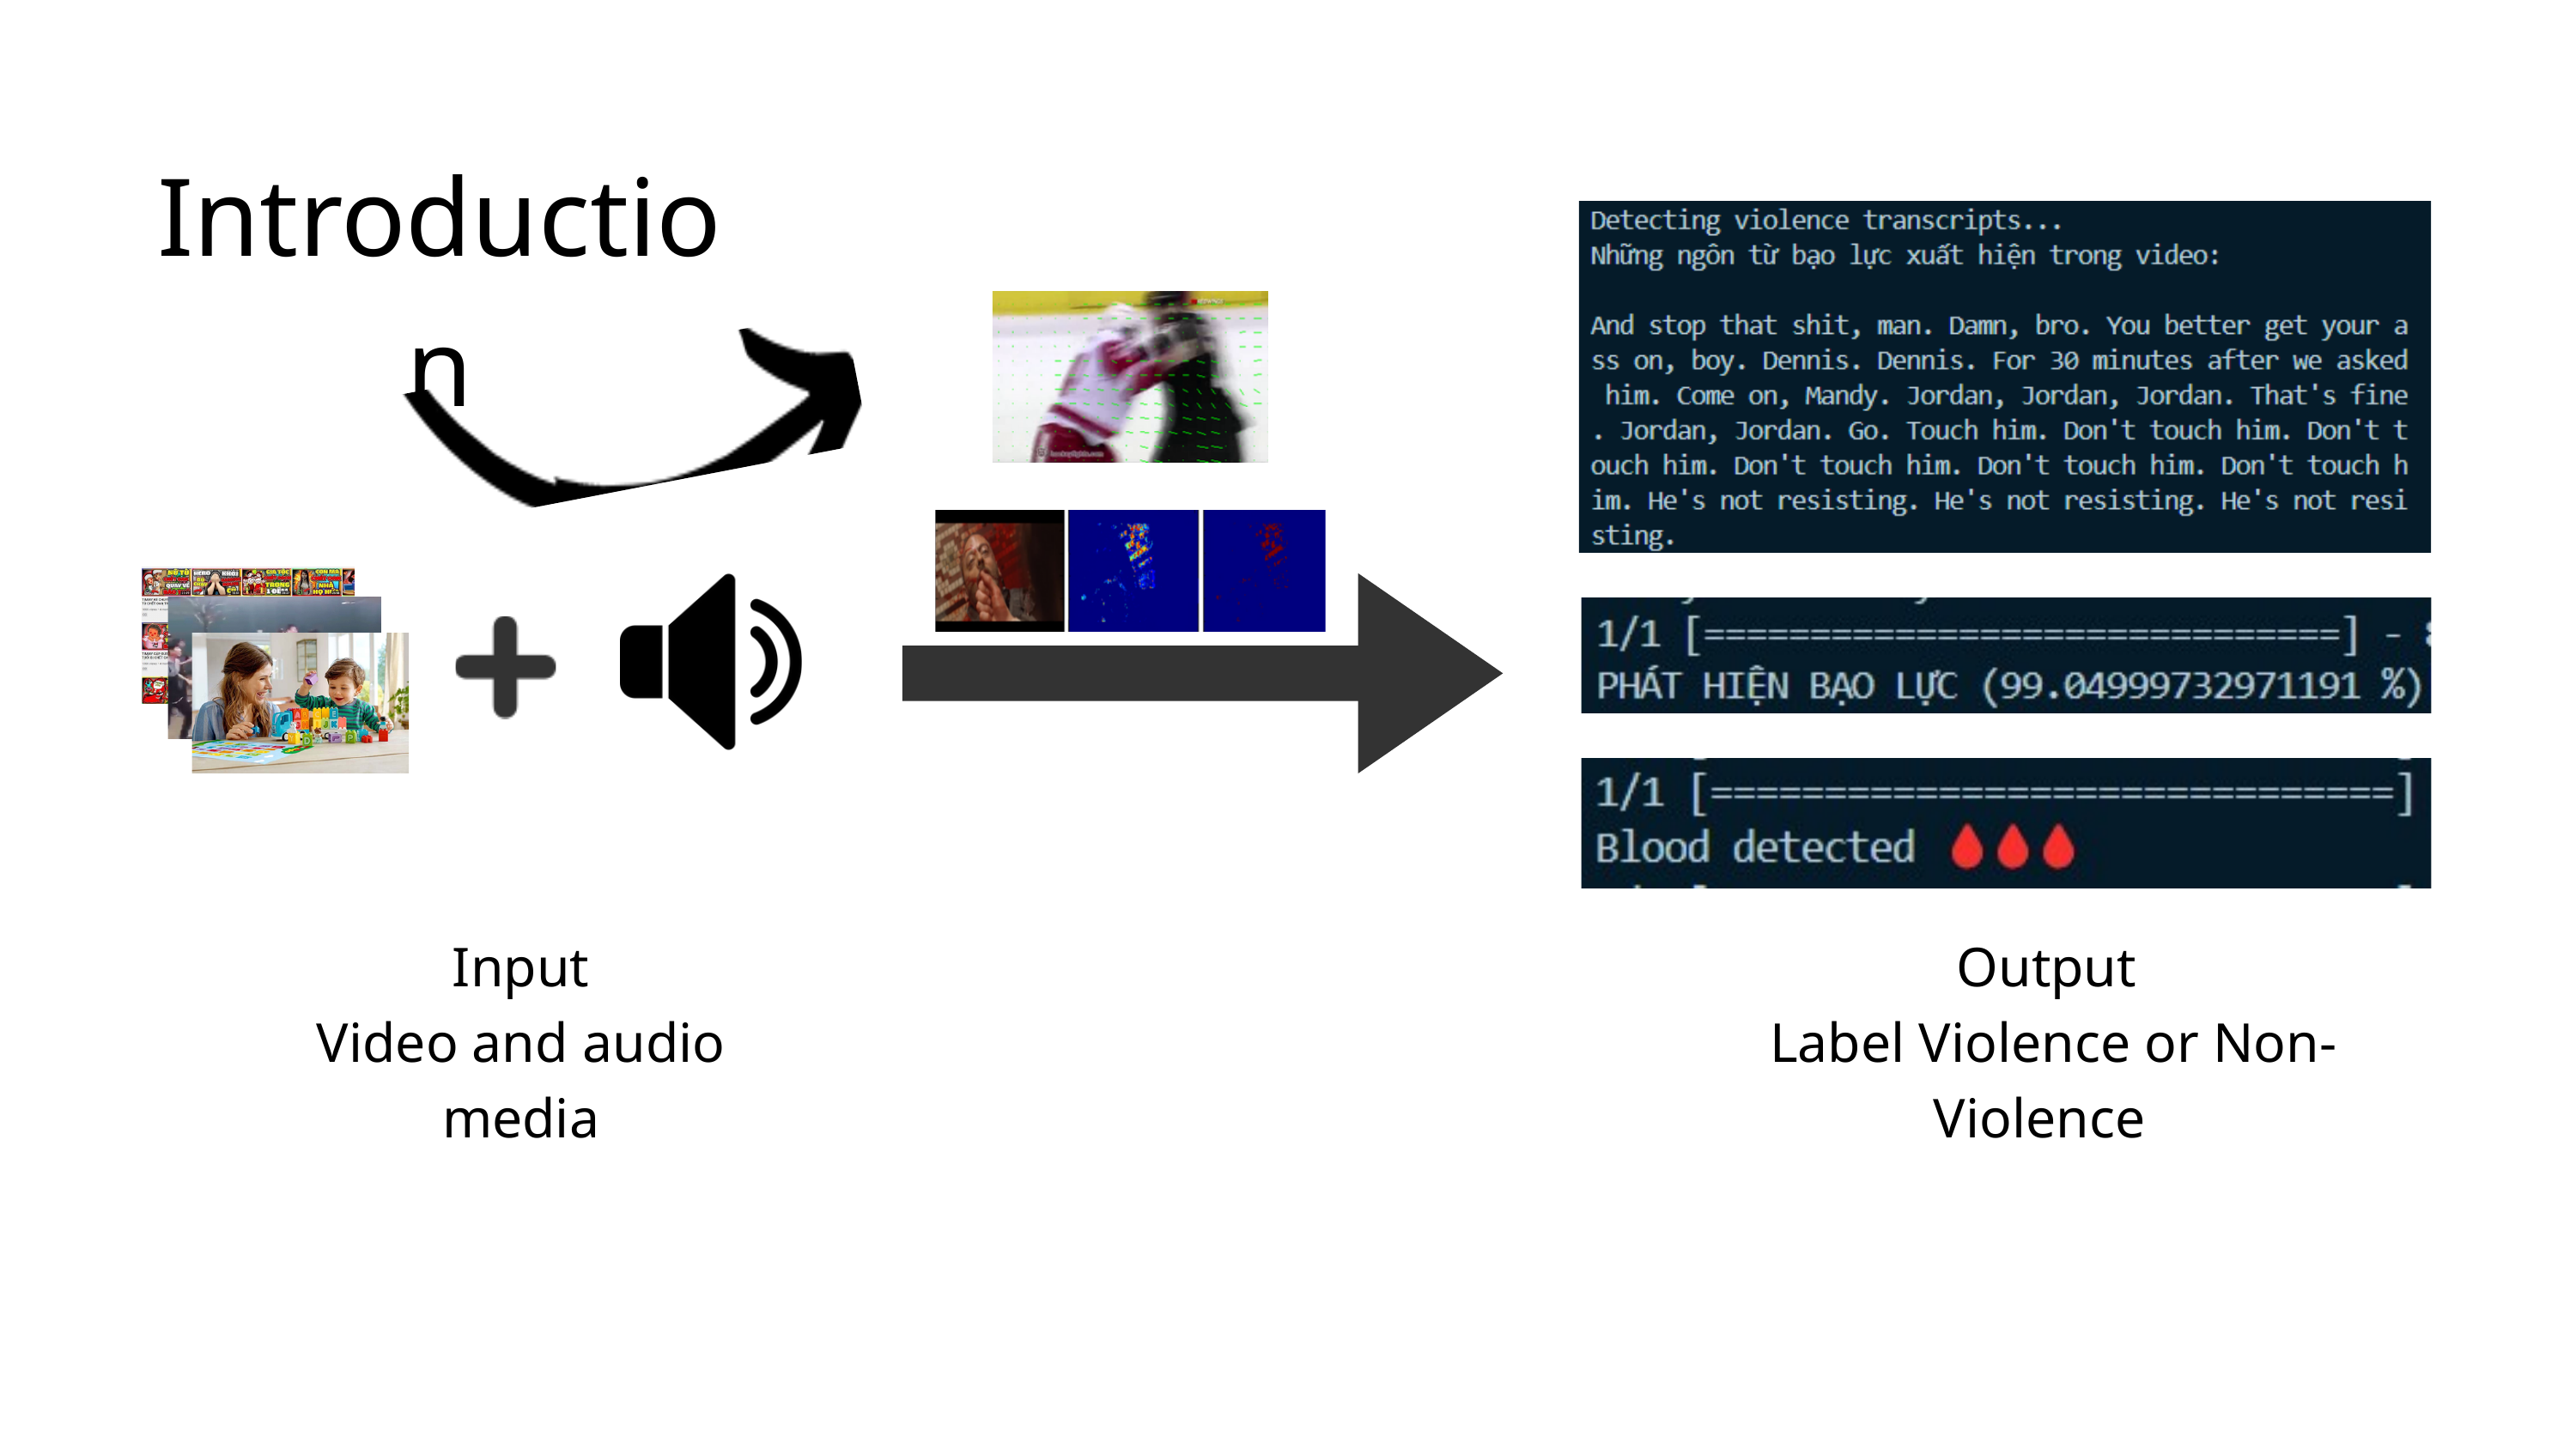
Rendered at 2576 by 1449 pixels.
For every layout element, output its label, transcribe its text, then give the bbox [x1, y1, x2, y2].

text_box [935, 510, 1326, 572]
text_box Input Video and audio media [247, 922, 794, 1149]
text_box [167, 597, 381, 739]
text_box [376, 309, 870, 534]
text_box [1581, 758, 2432, 888]
text_box Output Label Violence or Non-Violence [1662, 922, 2432, 1149]
text_box Introduction [144, 127, 735, 428]
text_box [191, 633, 410, 773]
text_box [620, 571, 802, 753]
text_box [902, 573, 1504, 774]
text_box [141, 567, 355, 704]
text_box [992, 291, 1268, 463]
text_box [1578, 201, 2432, 553]
text_box [1581, 597, 2432, 713]
text_box [455, 616, 556, 719]
